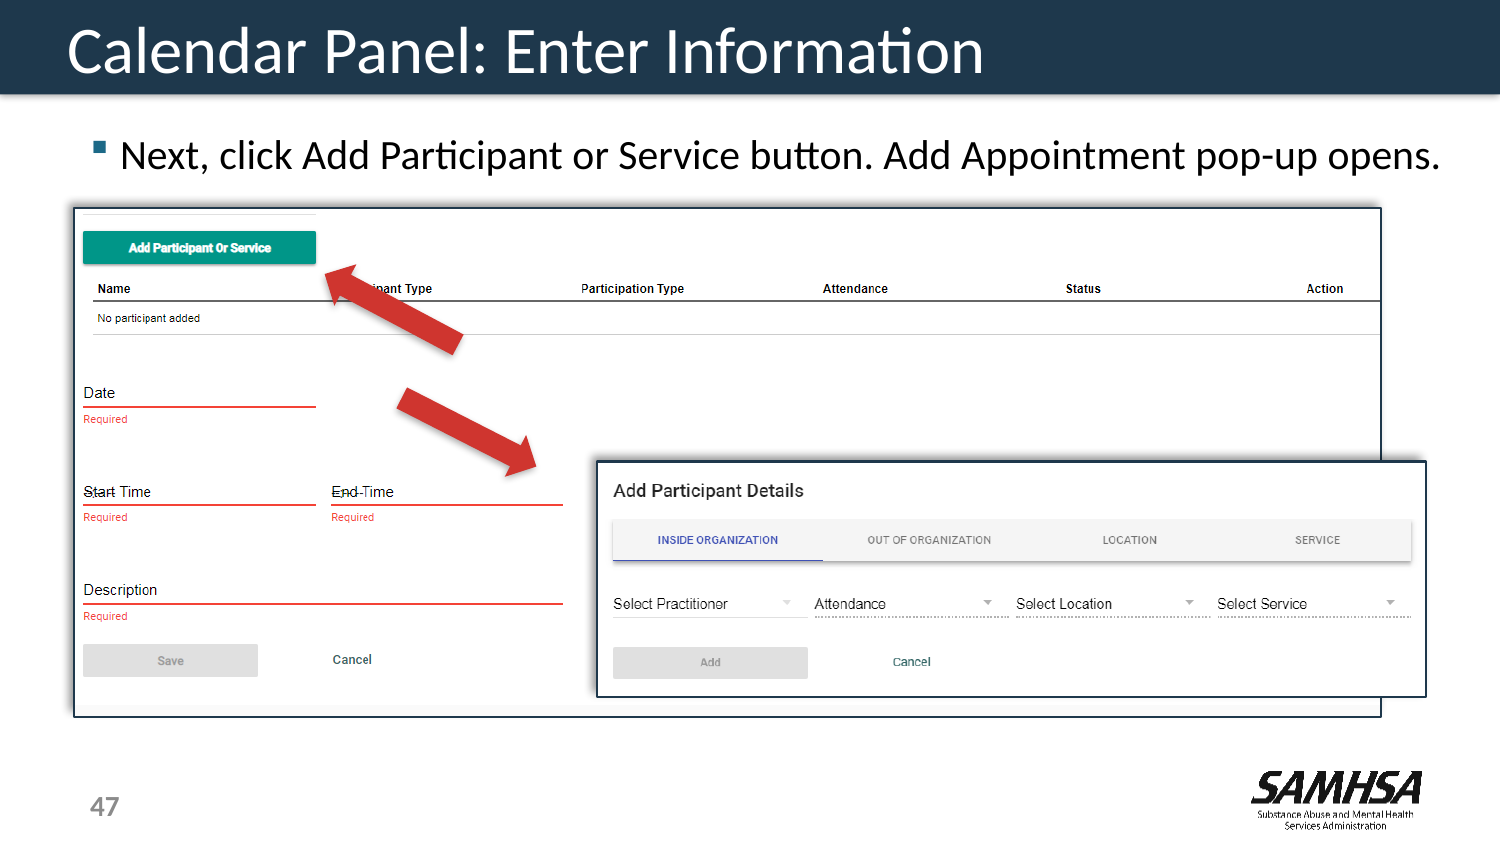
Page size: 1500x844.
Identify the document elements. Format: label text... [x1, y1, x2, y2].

list Next, click Add Participant or Service button. Add Appointment pop-up opens. [75, 122, 1476, 191]
picture [74, 208, 1426, 717]
picture [1249, 771, 1425, 835]
slide_number 47 [75, 782, 413, 827]
title Calendar Panel: Enter Information [52, 8, 1425, 86]
